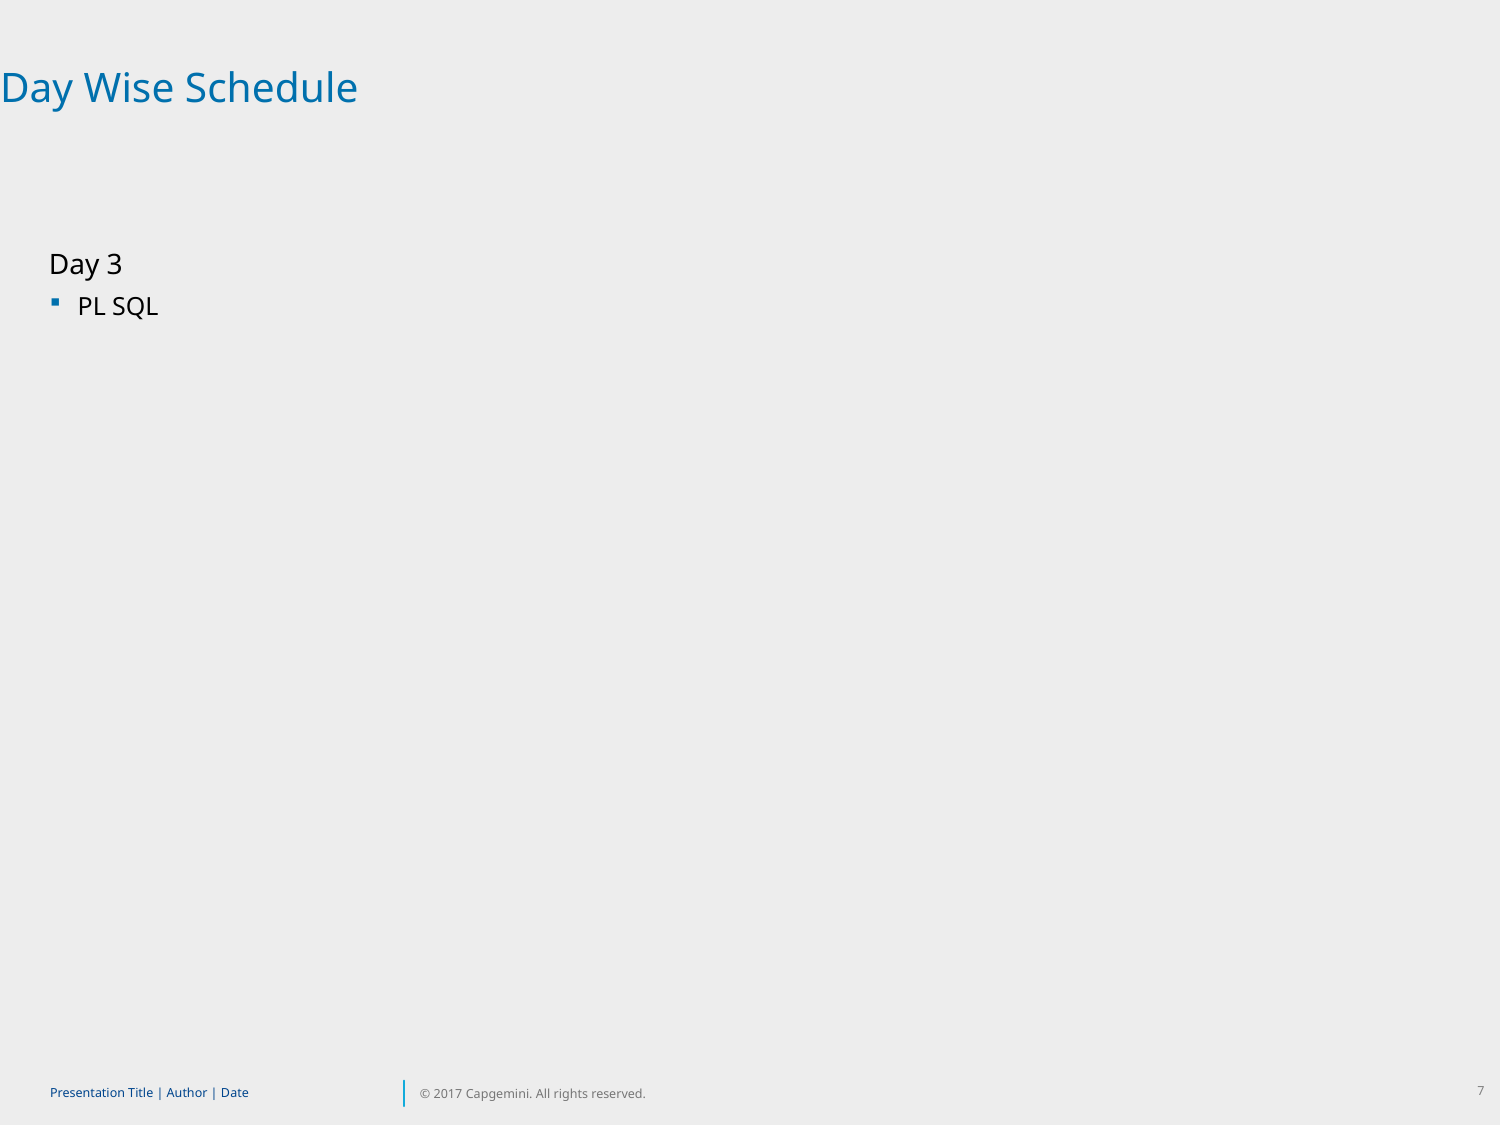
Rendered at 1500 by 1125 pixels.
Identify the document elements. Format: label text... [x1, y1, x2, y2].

title Day Wise Schedule [0, 67, 1400, 209]
list Day 3 PL SQL [48, 245, 1500, 1007]
